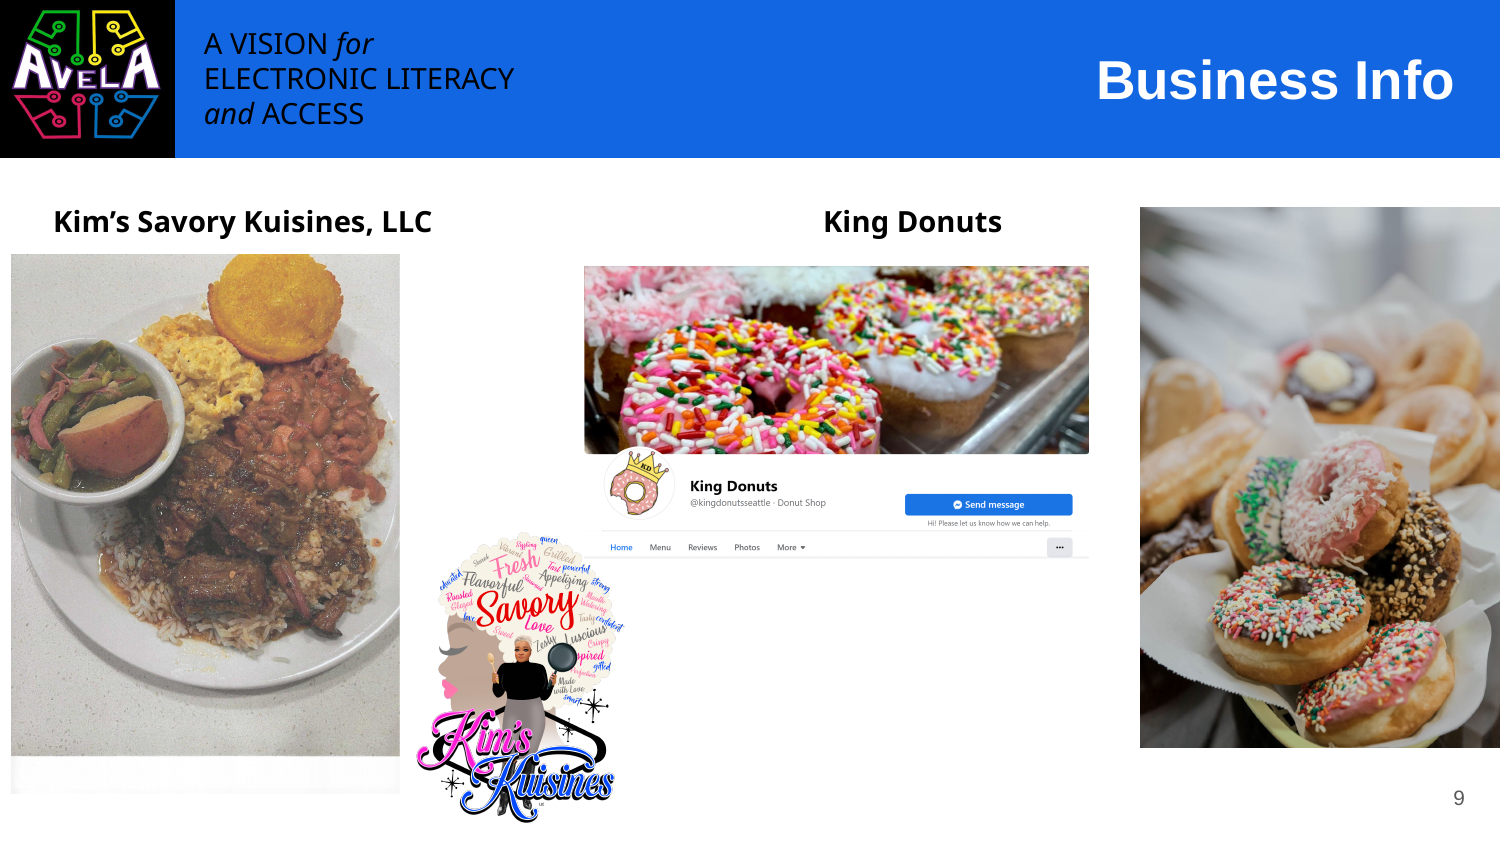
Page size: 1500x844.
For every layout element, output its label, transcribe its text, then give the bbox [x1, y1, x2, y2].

text_box Kim’s Savory Kuisines, LLC [38, 188, 701, 254]
picture [11, 253, 1089, 830]
title Business Info [594, 29, 1471, 126]
text_box King Donuts [808, 188, 1471, 324]
picture [1139, 207, 1500, 748]
slide_number ‹#› [1389, 764, 1480, 830]
picture [0, 0, 175, 158]
